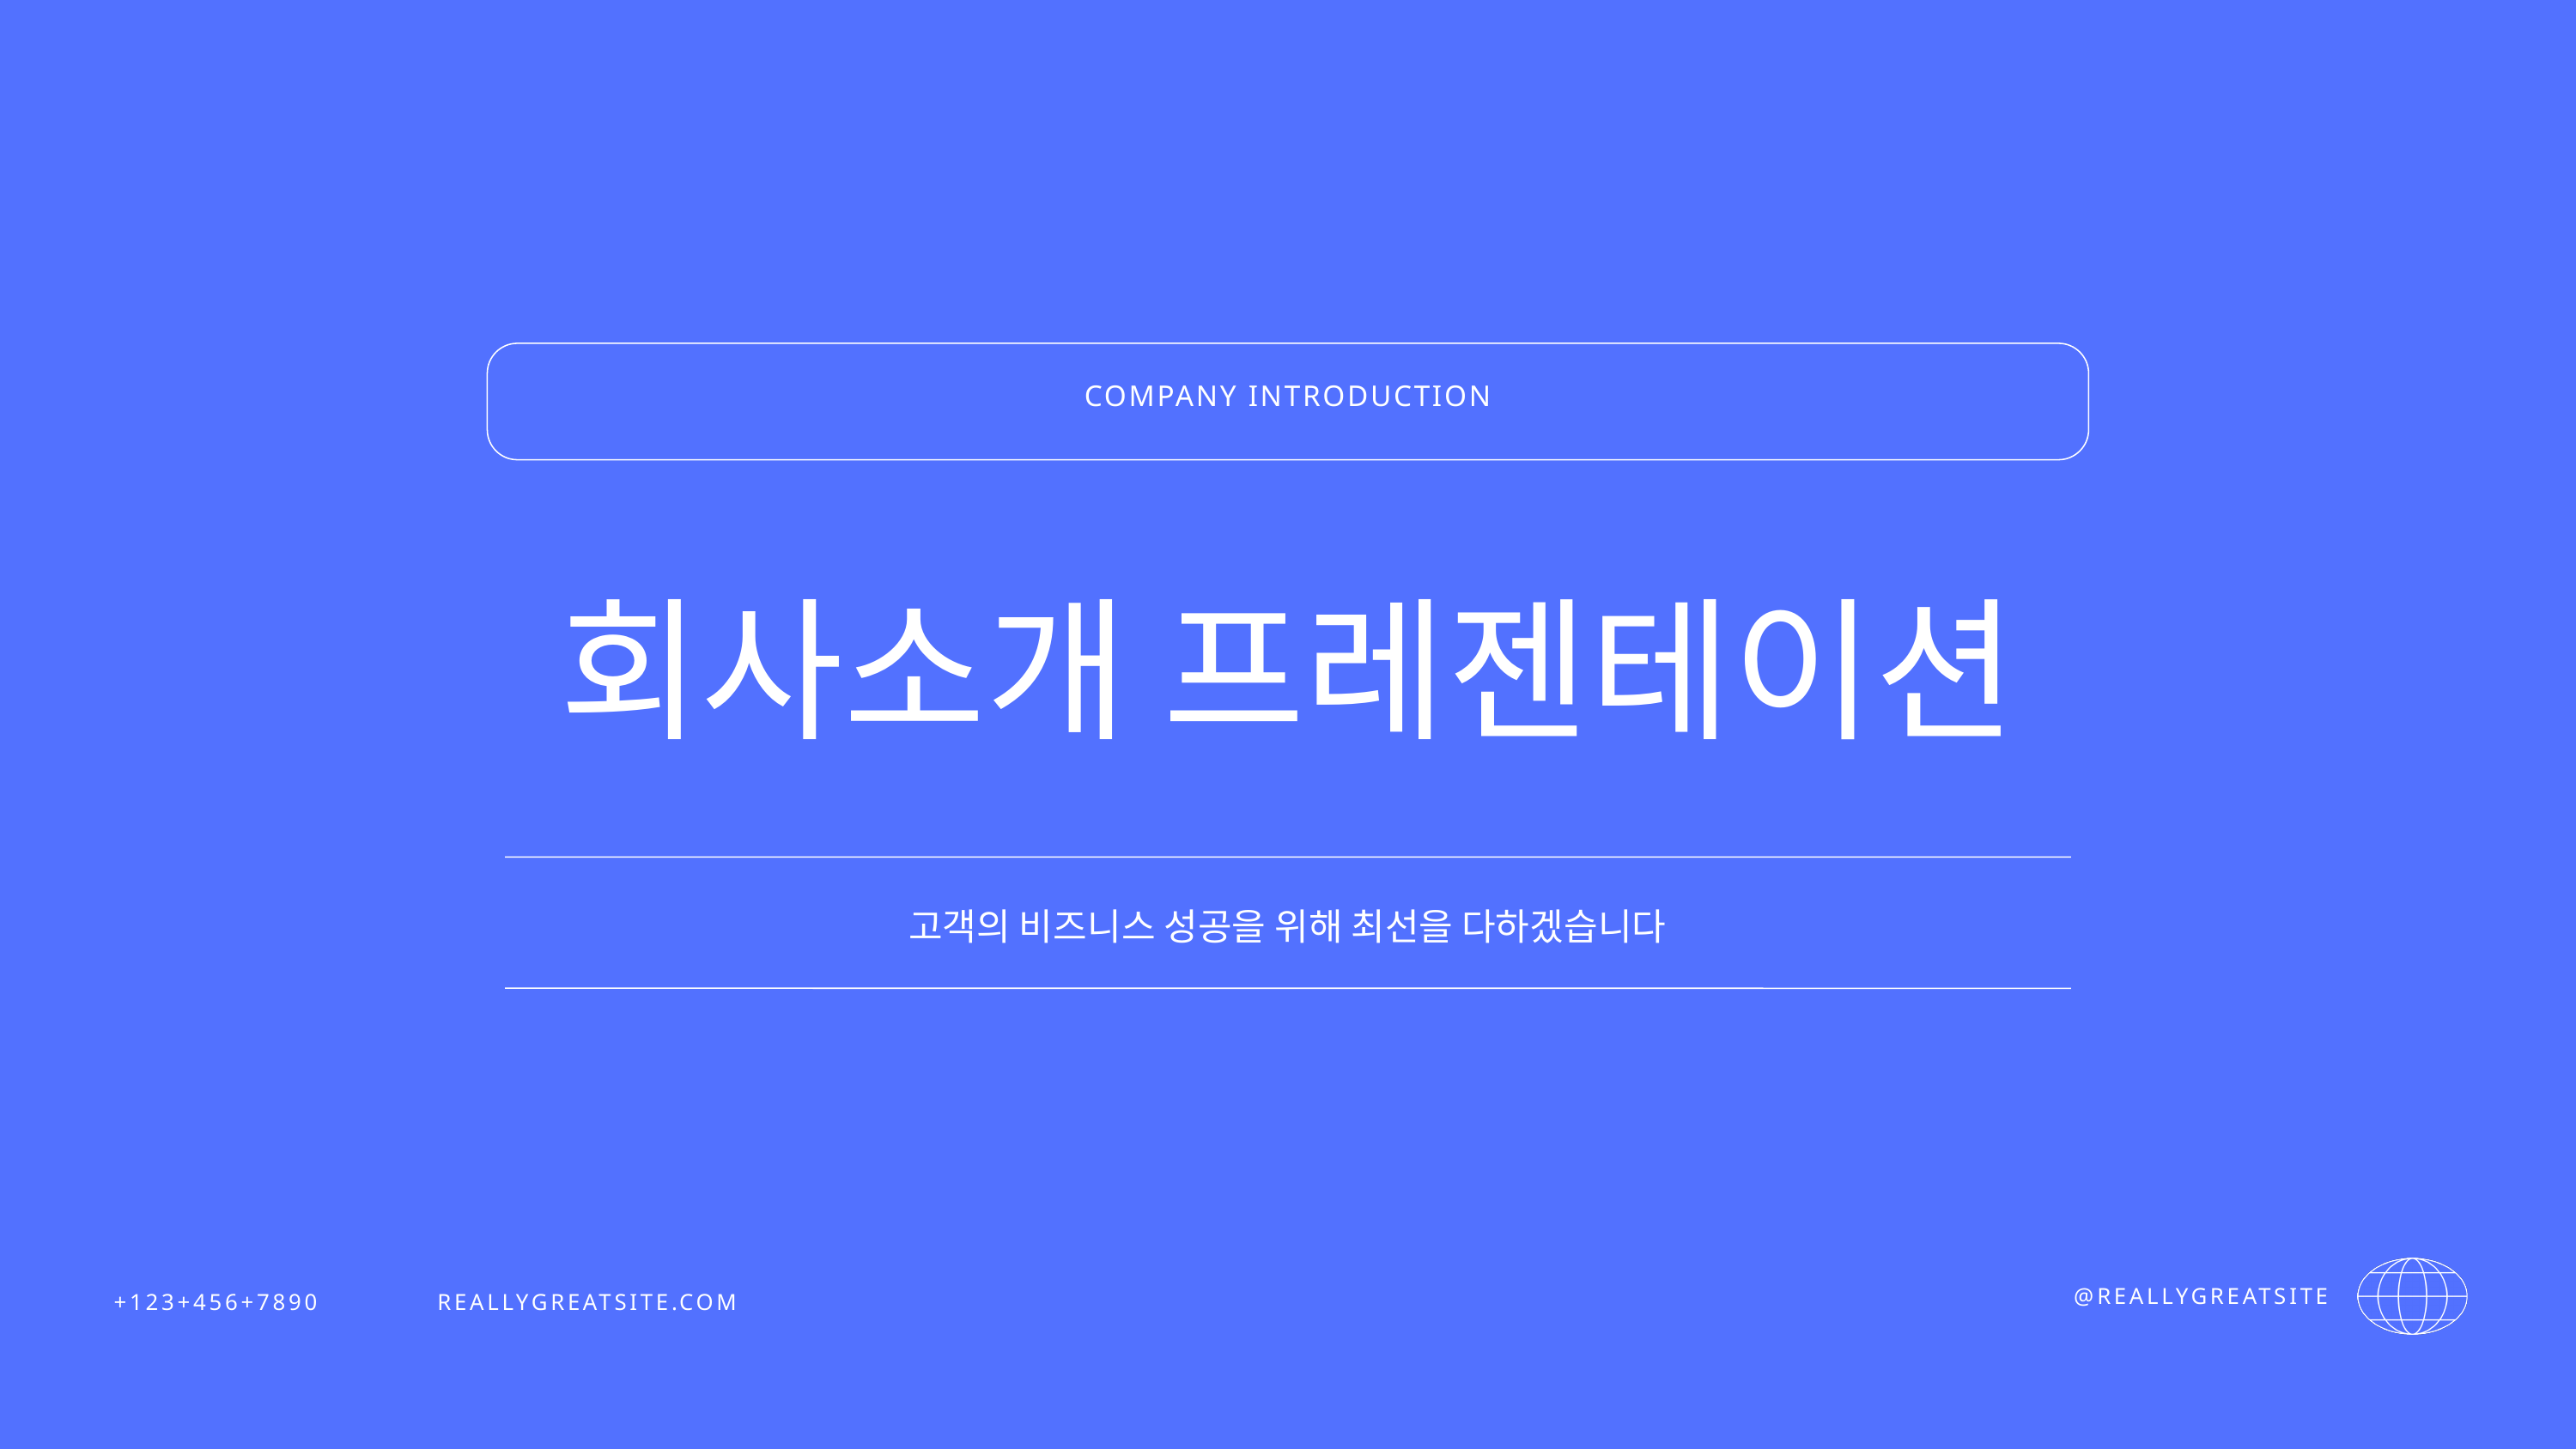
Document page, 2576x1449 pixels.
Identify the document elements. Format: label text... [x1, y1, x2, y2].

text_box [487, 343, 2089, 460]
text_box 고객의 비즈니스 성공을 위해 최선을 다하겠습니다 [902, 893, 1674, 948]
text_box 회사소개 프레젠테이션 [505, 530, 2071, 759]
text_box @REALLYGREATSITE [1982, 1276, 2329, 1309]
text_box [2357, 1258, 2468, 1335]
text_box +123+456+7890 REALLYGREATSITE.COM [113, 1258, 858, 1315]
